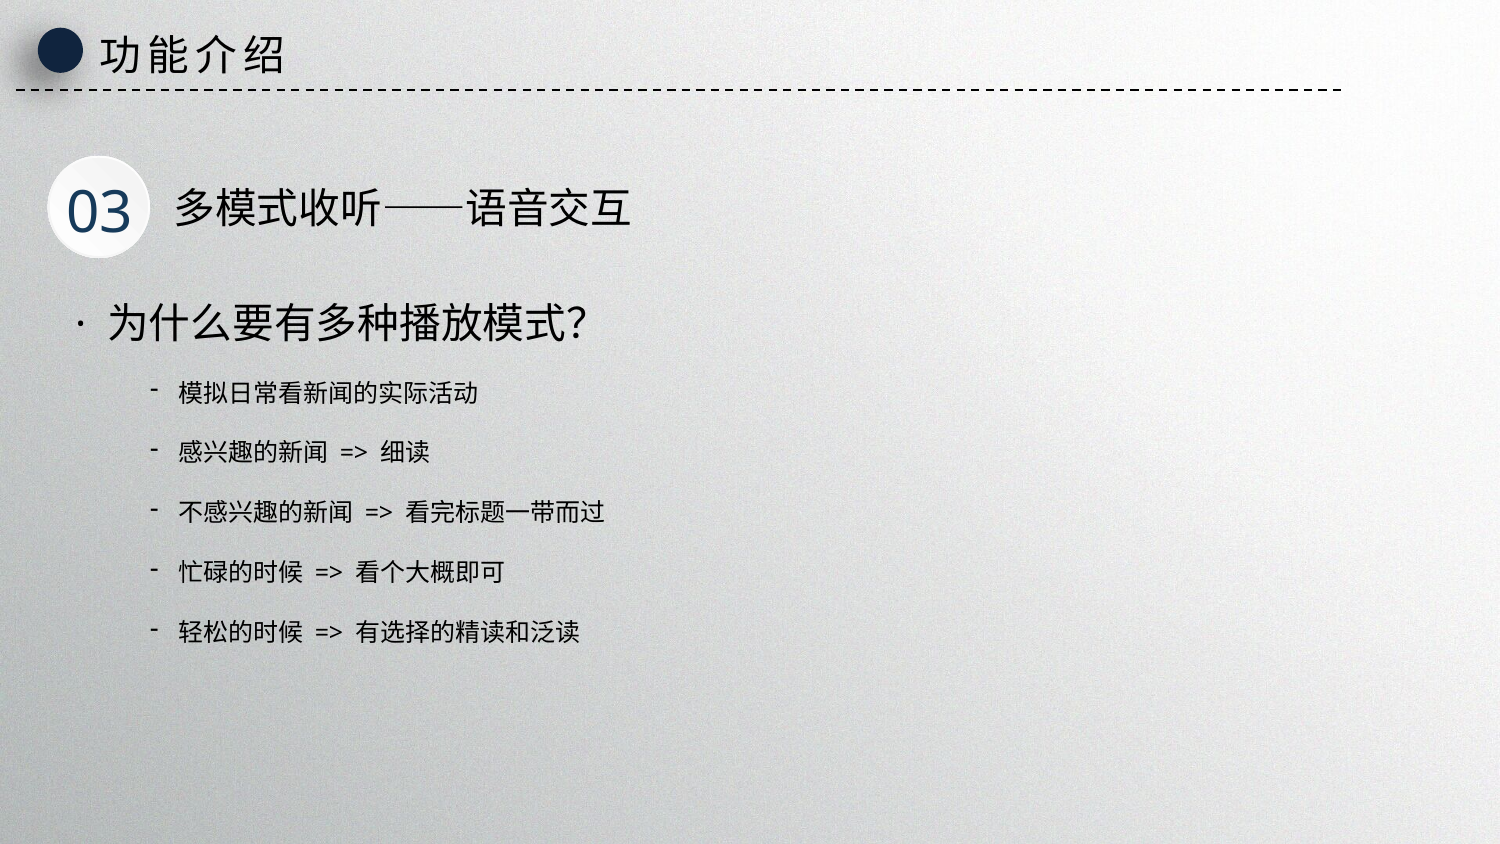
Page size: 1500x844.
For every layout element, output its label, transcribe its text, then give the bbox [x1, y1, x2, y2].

text_box 功能介绍 [84, 21, 301, 87]
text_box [47, 155, 151, 259]
picture [0, 0, 1500, 844]
text_box [35, 25, 84, 75]
text_box 多模式收听——语音交互 [158, 174, 942, 239]
text_box · 为什么要有多种播放模式？ 模拟日常看新闻的实际活动 感兴趣的新闻 => 细读 不感兴趣的新闻 => 看完标题一带而过 忙碌的时候 => 看个大概即可 轻松的时候 => 有选择的精读和泛读 [60, 239, 918, 654]
